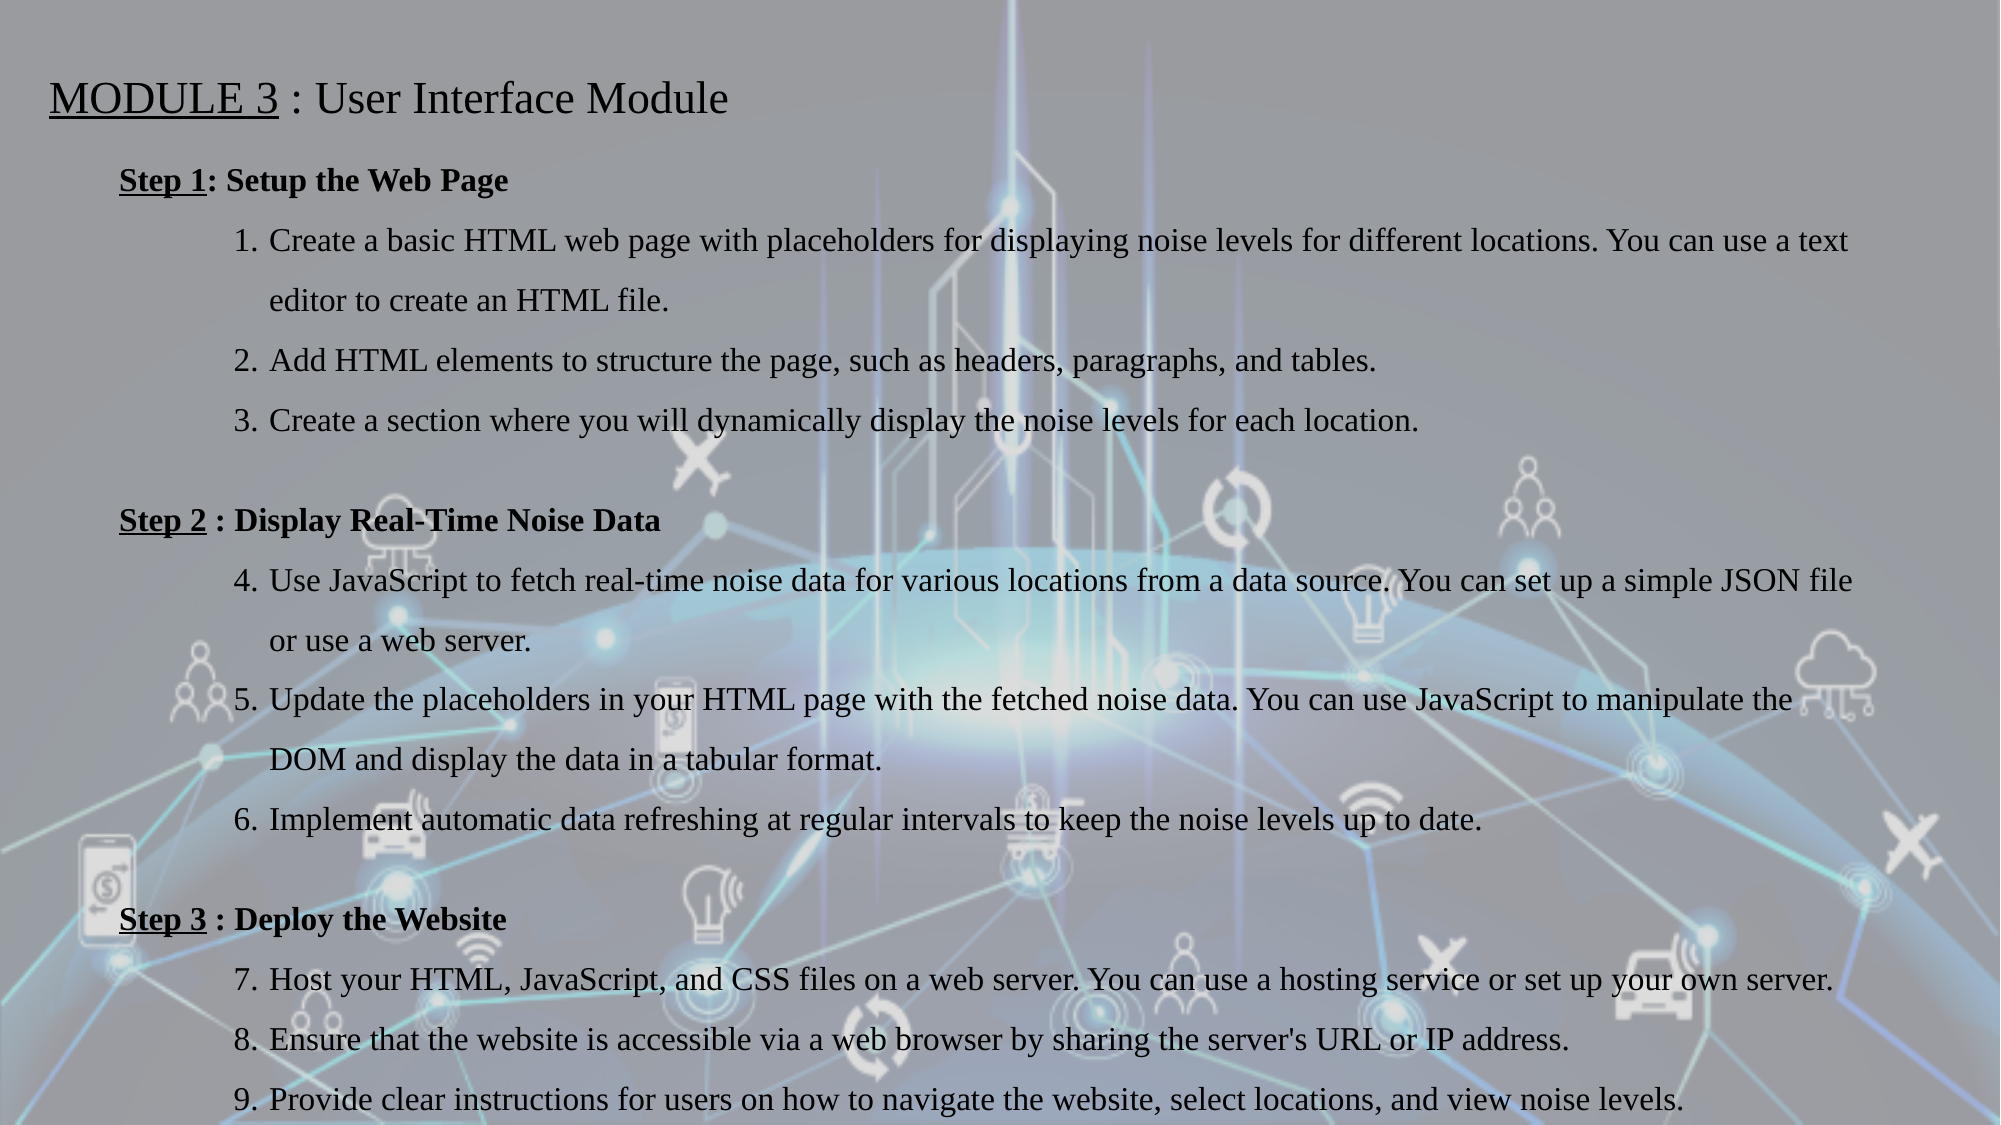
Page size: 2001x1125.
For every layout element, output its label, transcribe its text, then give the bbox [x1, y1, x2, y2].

text_box Step 1: Setup the Web Page Create a basic HTML web page with placeholders for displaying noise levels for different locations. You can use a text editor to create an HTML file. Add HTML elements to structure the page, such as headers, paragraphs, and tables. Create a section where you will dynamically display the noise levels for each location. Step 2 : Display Real-Time Noise Data Use JavaScript to fetch real-time noise data for various locations from a data source. You can set up a simple JSON file or use a web server. Update the placeholders in your HTML page with the fetched noise data. You can use JavaScript to manipulate the DOM and display the data in a tabular format. Implement automatic data refreshing at regular intervals to keep the noise levels up to date. Step 3 : Deploy the Website Host your HTML, JavaScript, and CSS files on a web server. You can use a hosting service or set up your own server. Ensure that the website is accessible via a web browser by sharing the server's URL or IP address. Provide clear instructions for users on how to navigate the website, select locations, and view noise levels. [104, 131, 1887, 1125]
text_box MODULE 3 : User Interface Module [33, 60, 878, 131]
